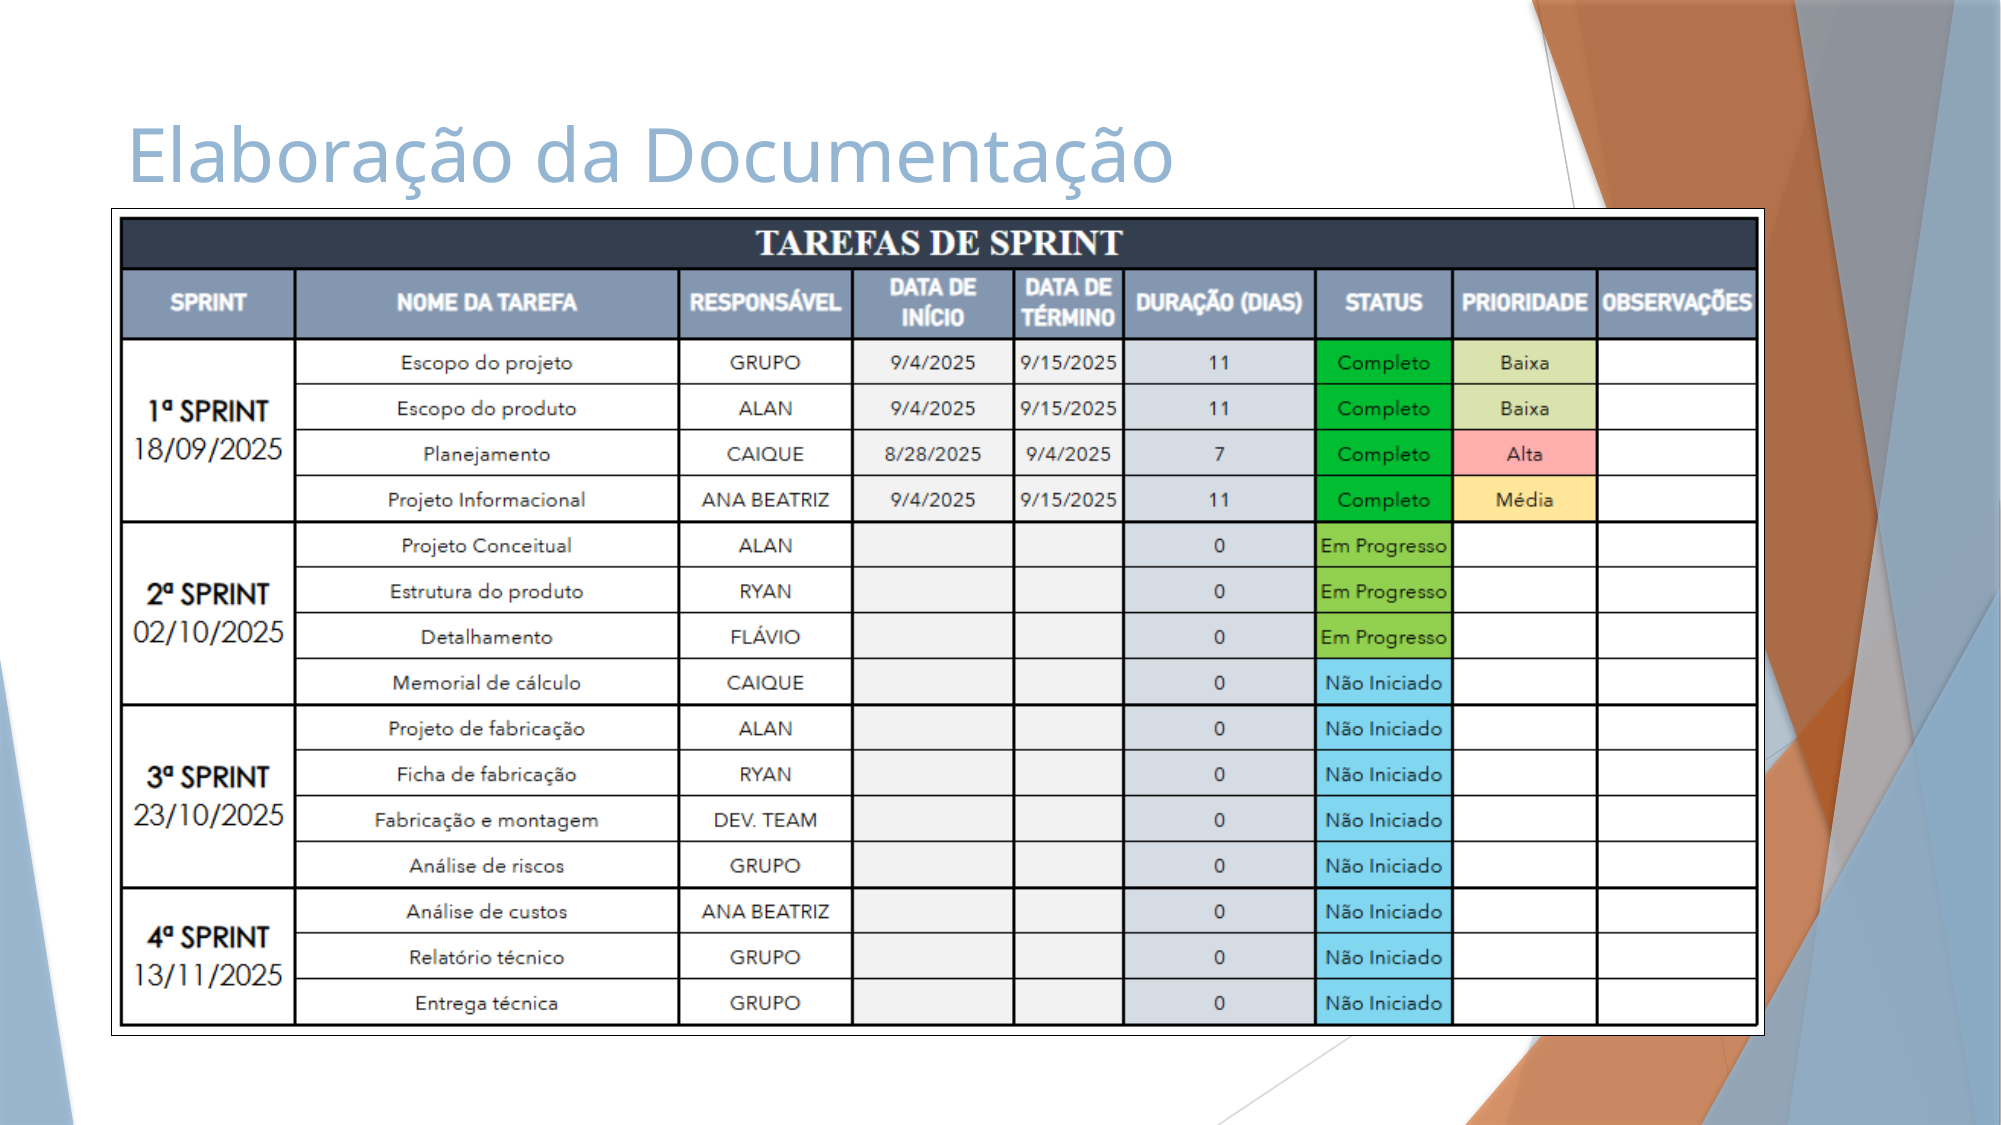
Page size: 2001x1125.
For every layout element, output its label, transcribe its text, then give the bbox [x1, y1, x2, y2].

title Elaboração da Documentação [111, 99, 1522, 207]
picture [110, 207, 1766, 1036]
